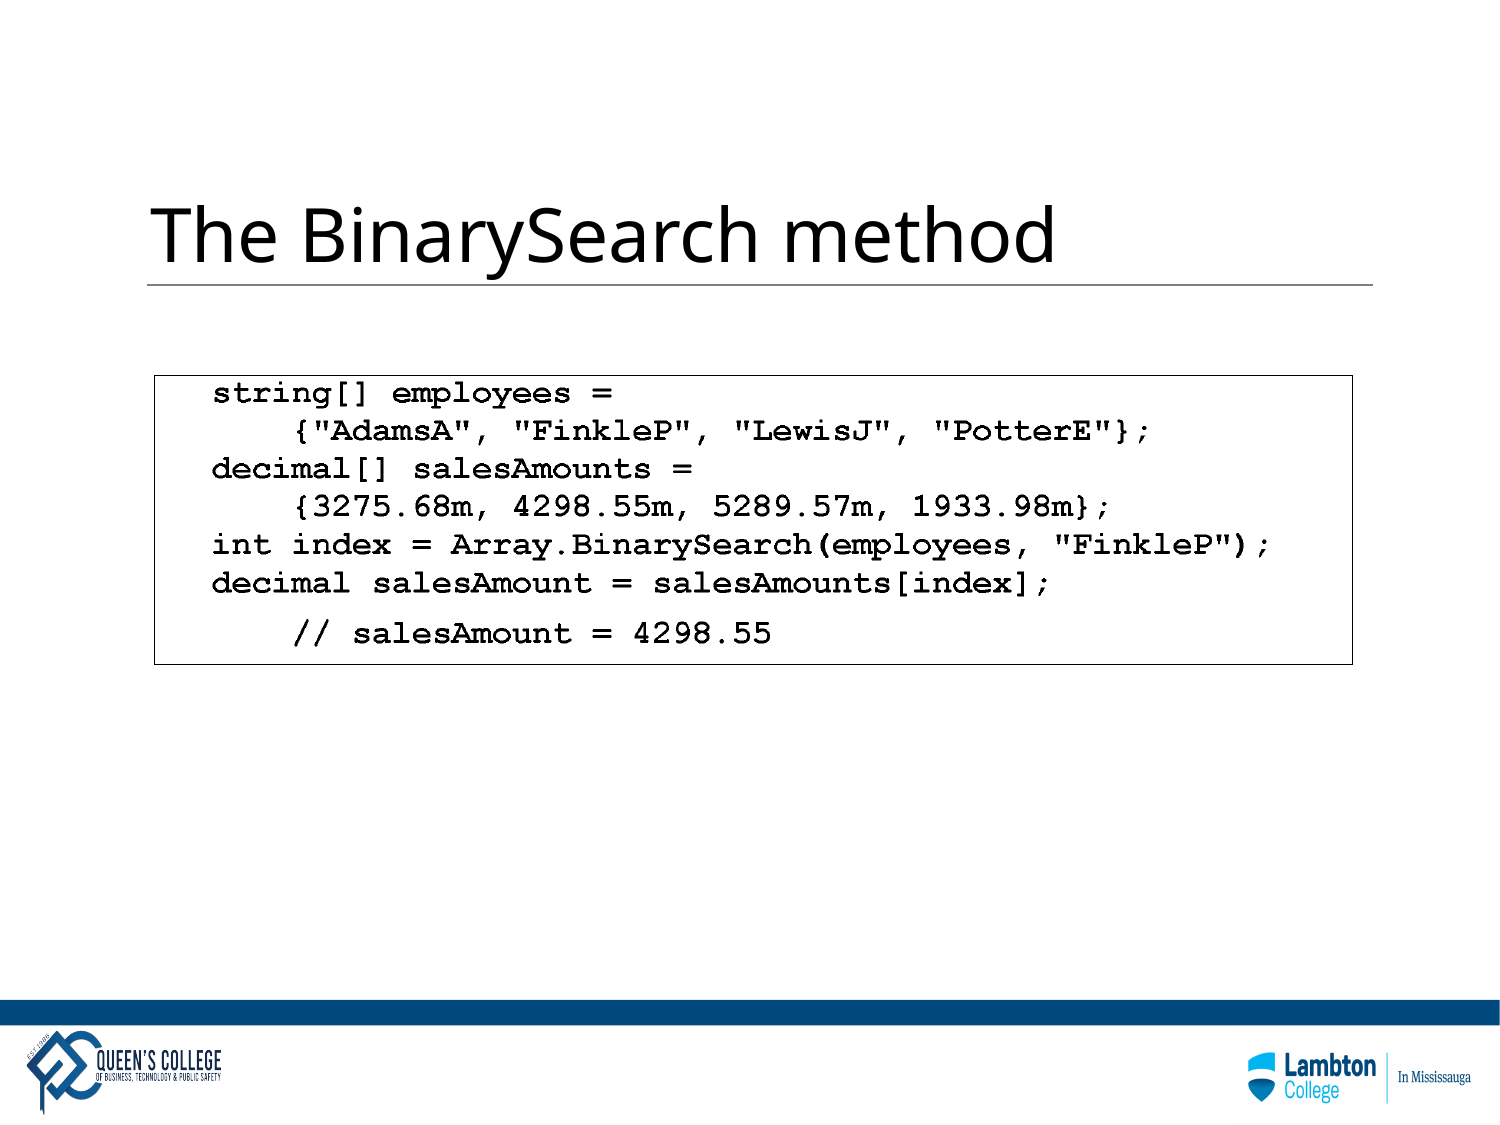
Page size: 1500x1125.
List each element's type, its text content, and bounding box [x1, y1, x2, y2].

picture [26, 1030, 221, 1116]
picture [1231, 1029, 1499, 1125]
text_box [154, 374, 1353, 665]
title The BinarySearch method [135, 47, 1373, 285]
